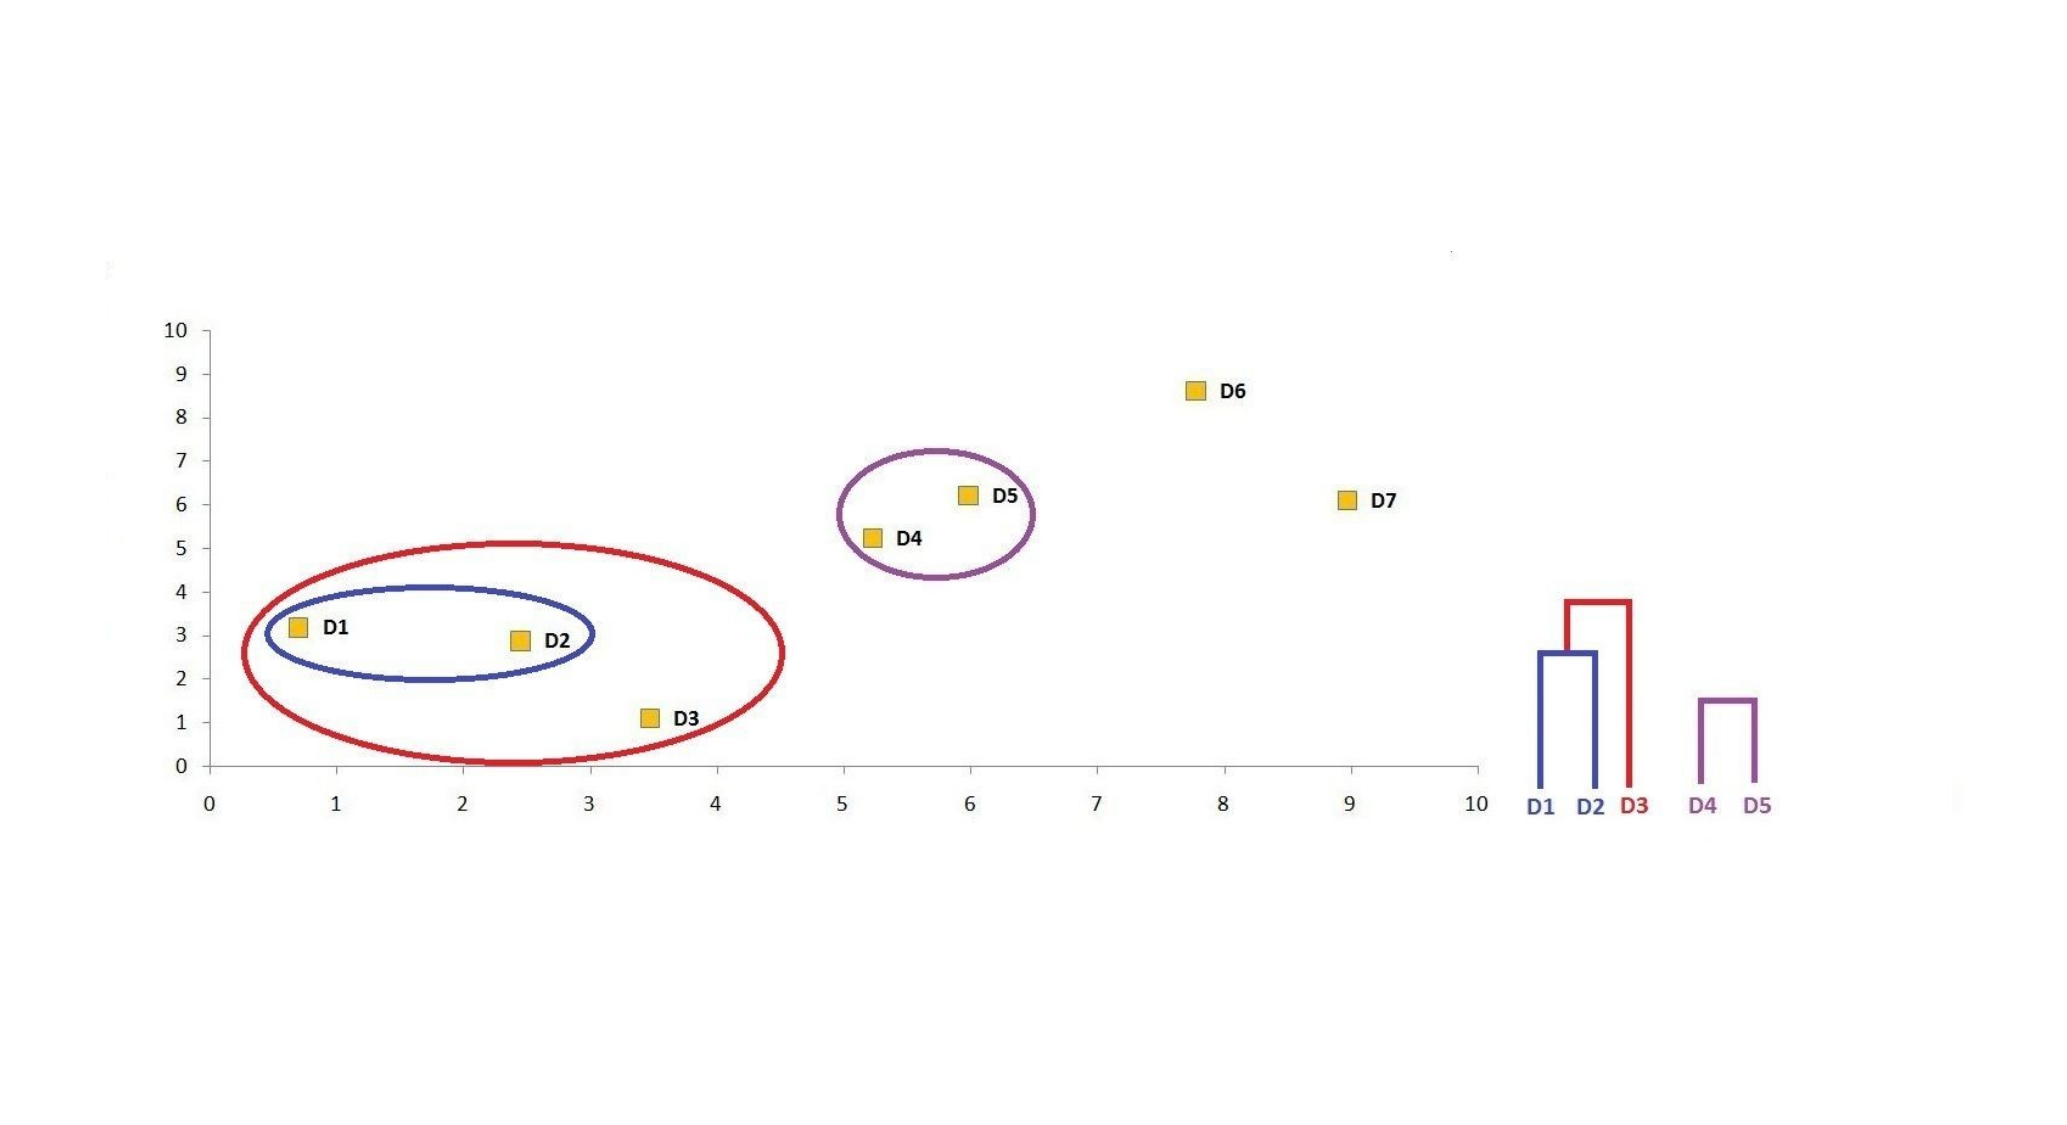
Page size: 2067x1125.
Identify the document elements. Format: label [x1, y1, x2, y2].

picture [105, 250, 1967, 845]
